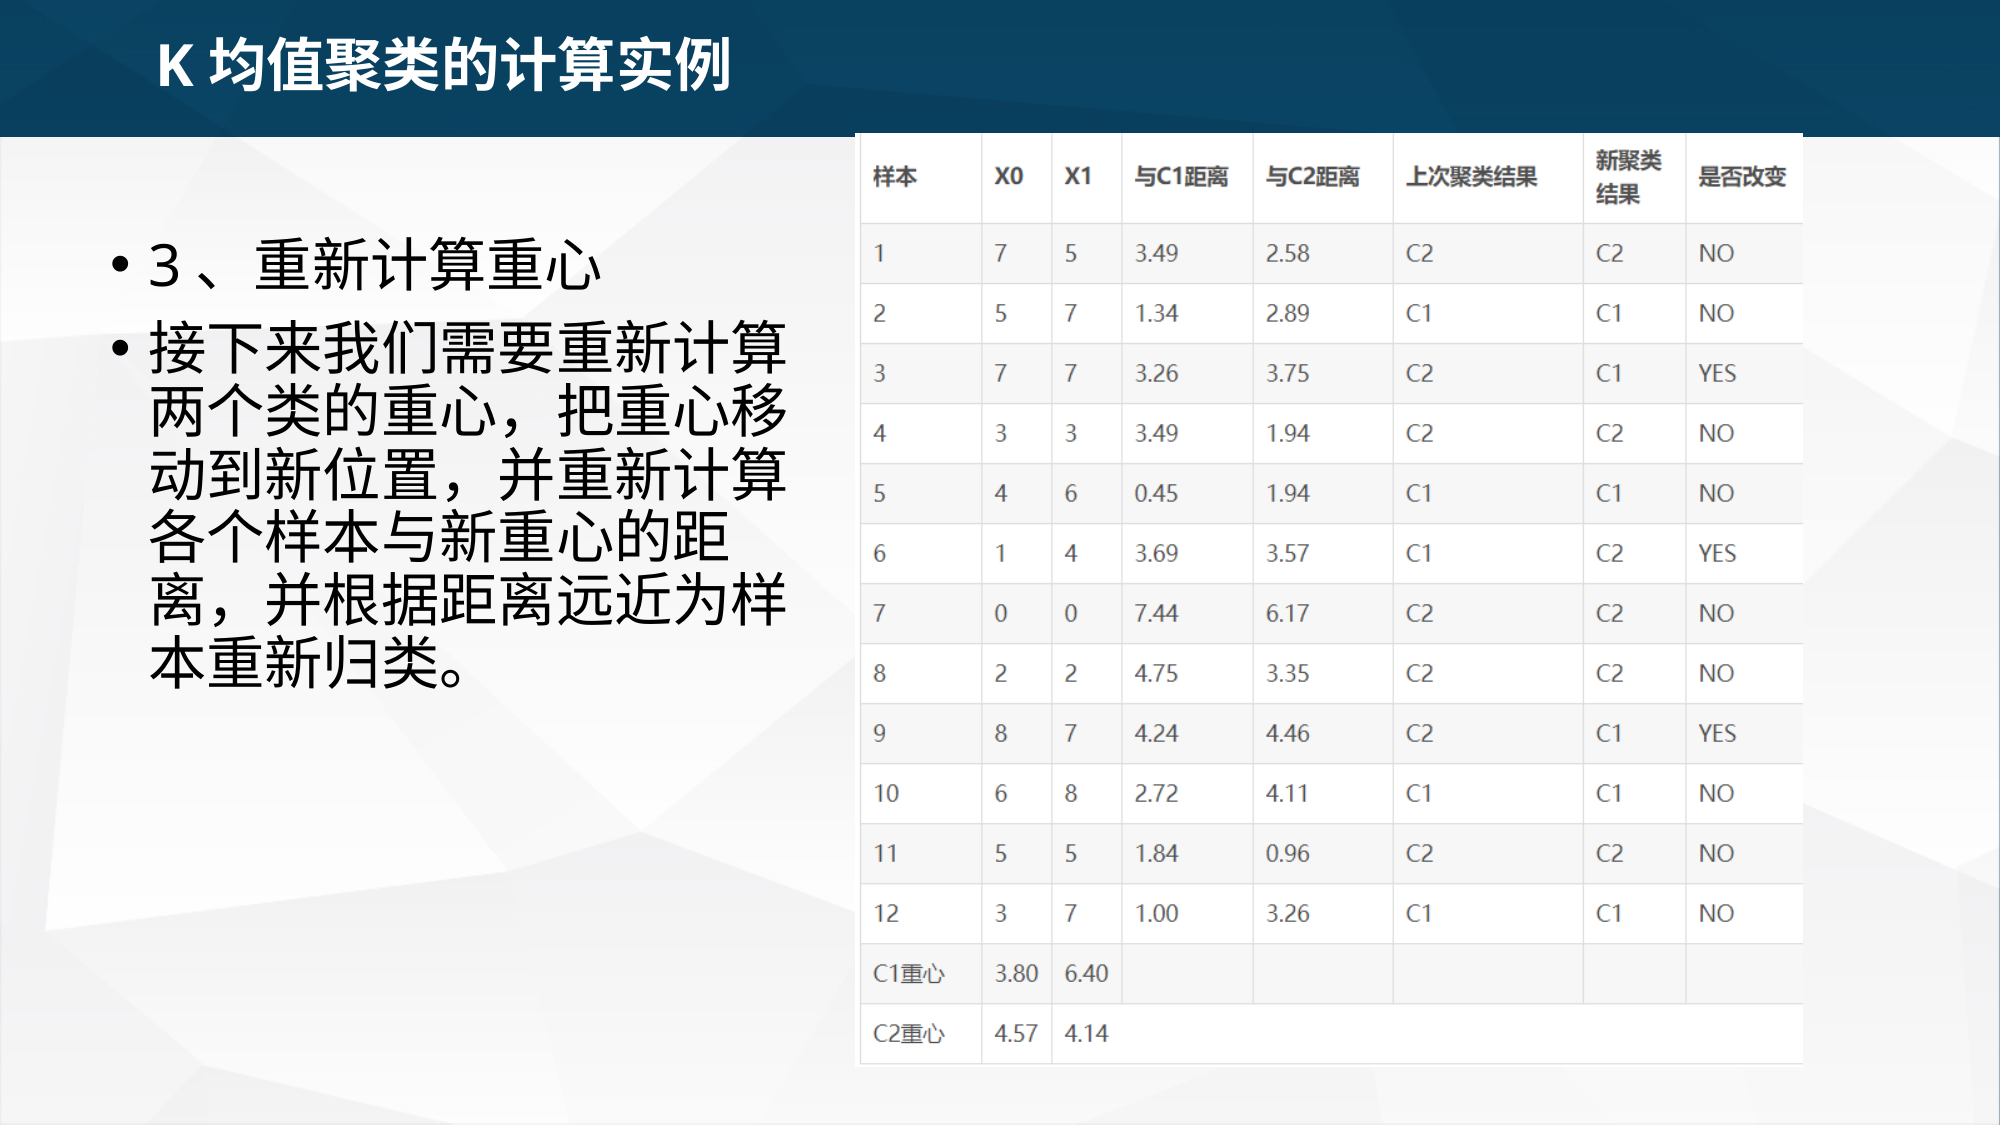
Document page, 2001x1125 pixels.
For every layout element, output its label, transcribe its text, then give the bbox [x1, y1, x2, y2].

text_box K均值聚类的计算实例 [140, 28, 1309, 102]
picture [0, 0, 2000, 1125]
list 3、重新计算重心 接下来我们需要重新计算两个类的重心，把重心移动到新位置，并重新计算各个样本与新重心的距离，并根据距离远近为样本重新归类。 [96, 228, 821, 857]
